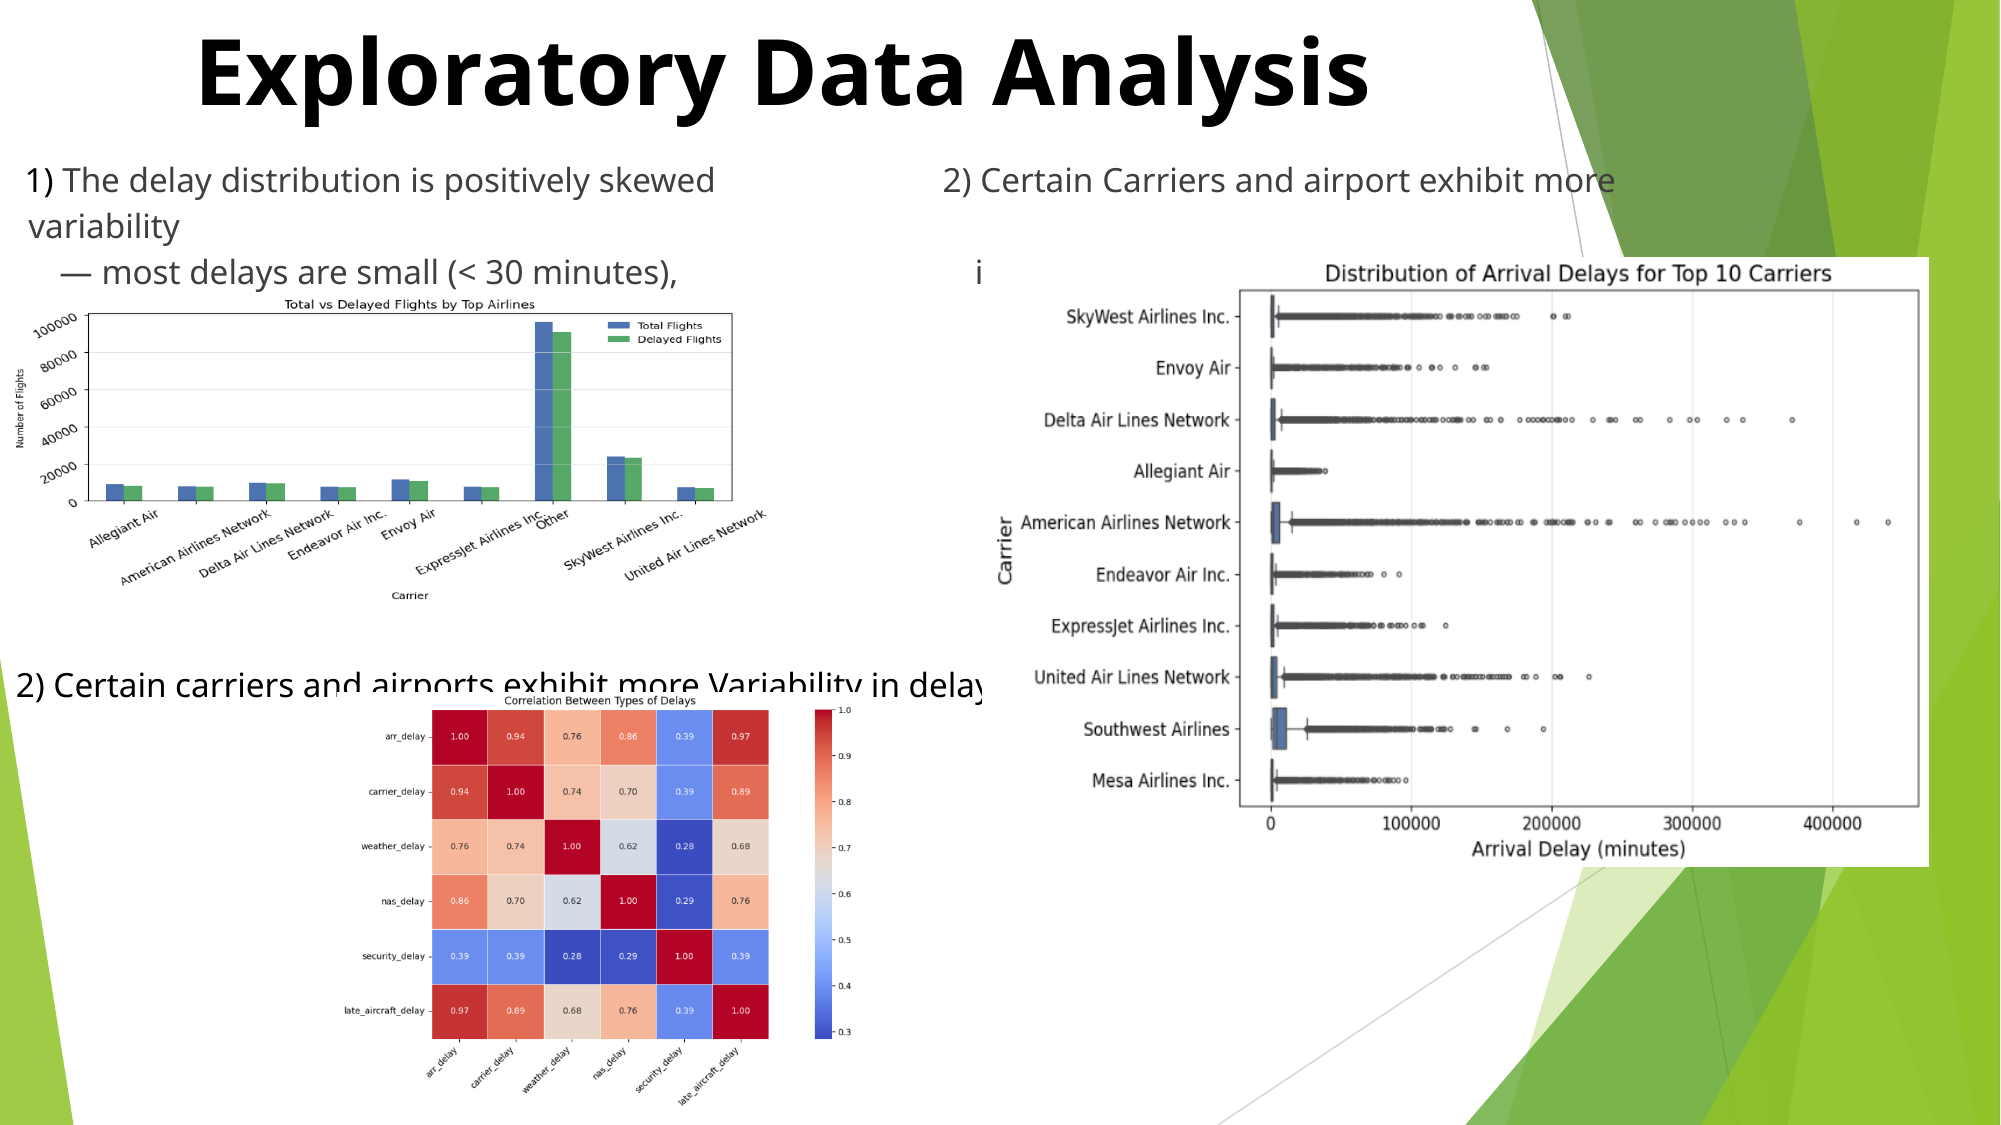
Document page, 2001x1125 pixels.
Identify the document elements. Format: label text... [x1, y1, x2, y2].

picture [337, 692, 858, 1114]
title Exploratory Data Analysis [0, 64, 1388, 146]
list 1) The delay distribution is positively skewed 2) Certain Carriers and airport exhibit more variability — most delays are small (< 30 minutes), in delay. with a few large ones. 2) Certain carriers and airports exhibit more Variability in delay. [0, 146, 1732, 1099]
picture [981, 257, 1930, 867]
picture [0, 296, 777, 615]
